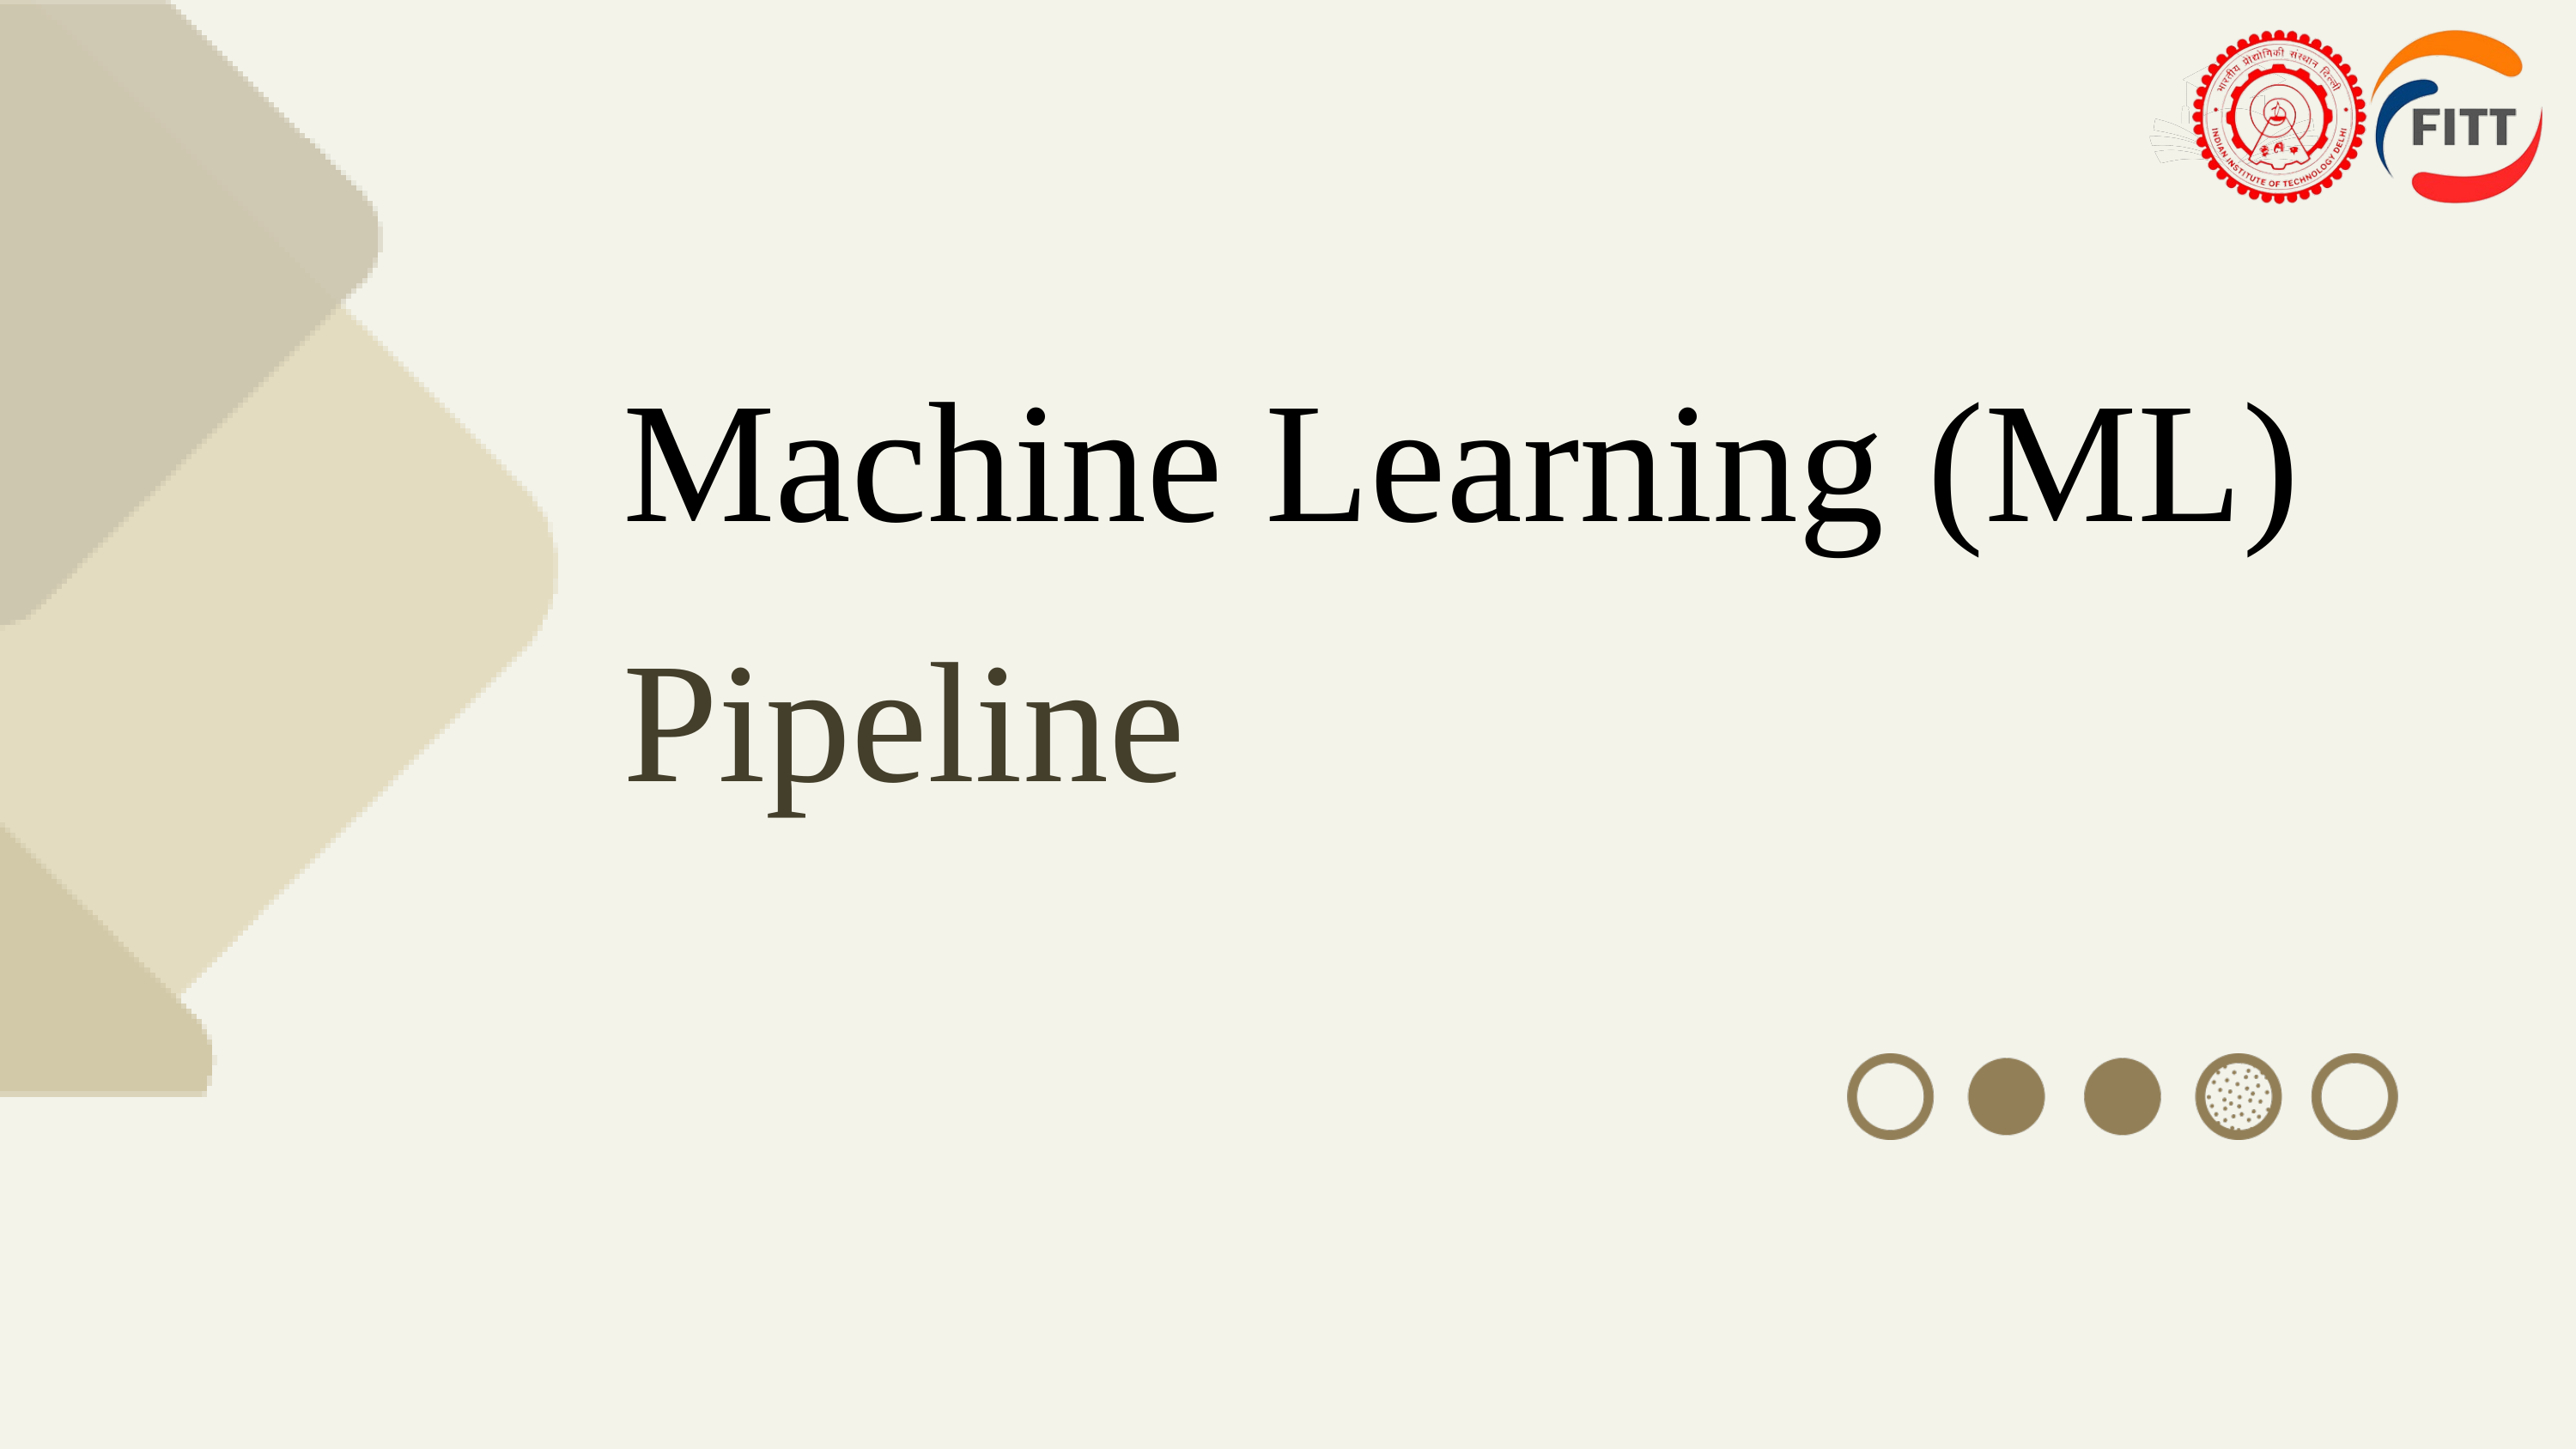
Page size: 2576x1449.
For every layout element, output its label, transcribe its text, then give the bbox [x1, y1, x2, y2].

text_box [2149, 52, 2184, 166]
text_box [1845, 1053, 2400, 1140]
text_box Machine Learning (ML) Pipeline [623, 295, 2512, 816]
picture [2189, 27, 2545, 206]
text_box [0, 0, 569, 1097]
